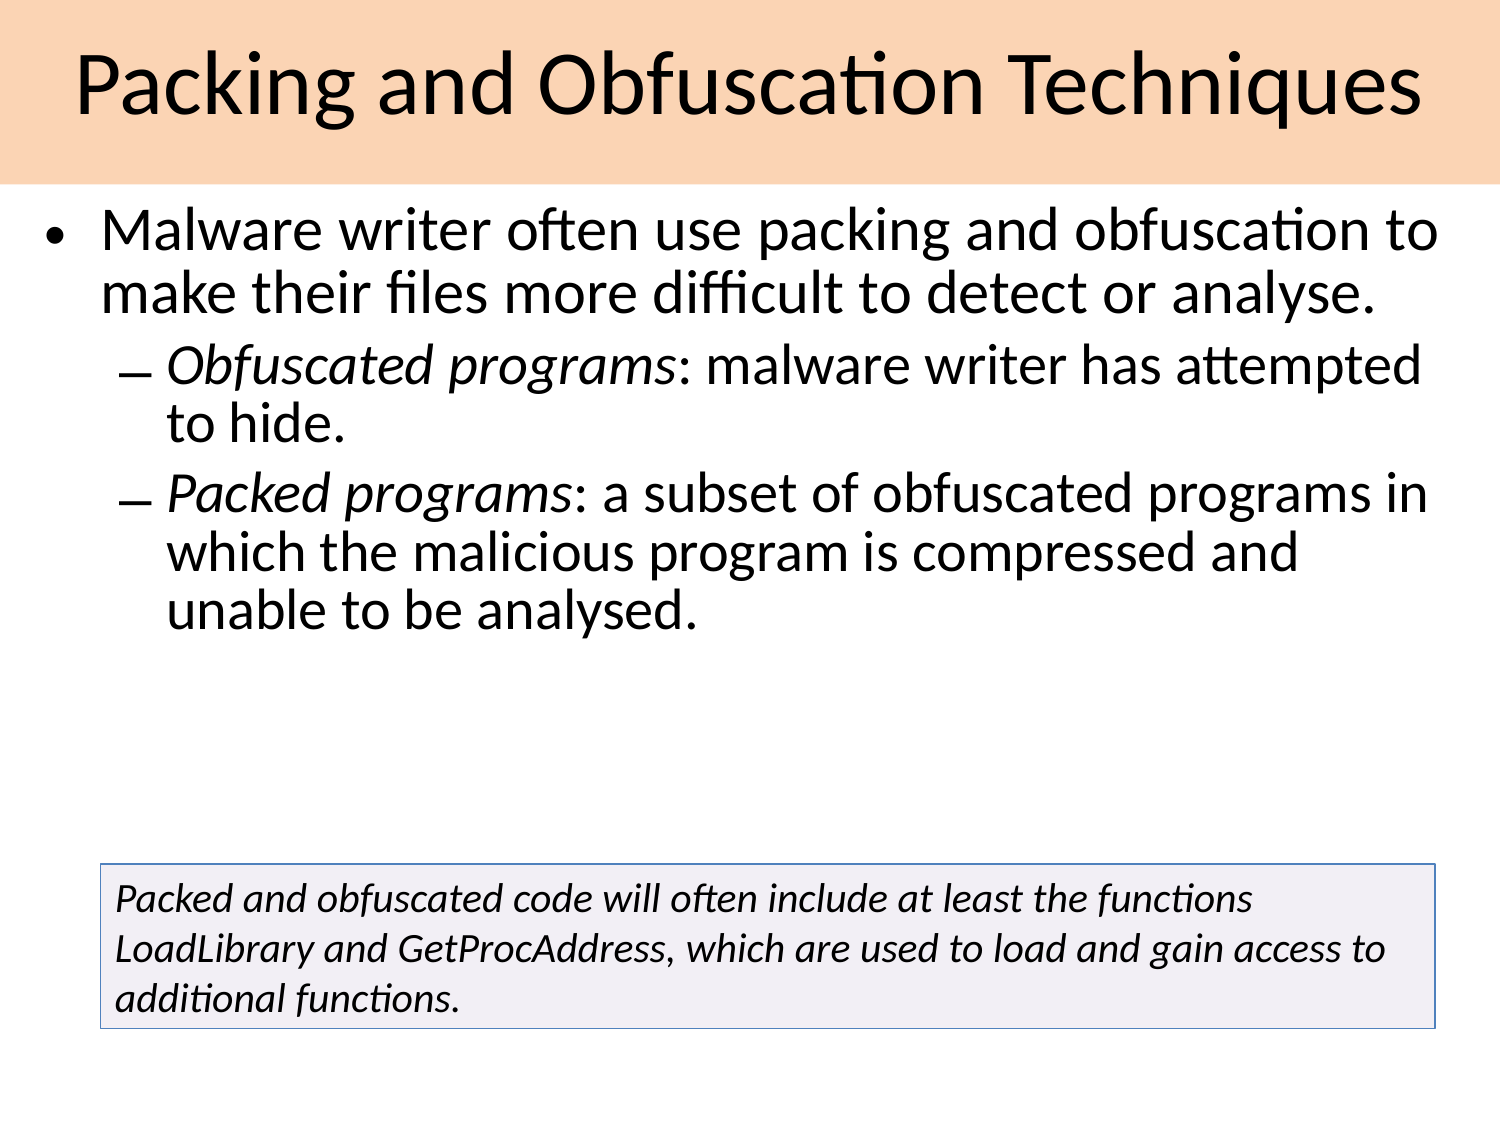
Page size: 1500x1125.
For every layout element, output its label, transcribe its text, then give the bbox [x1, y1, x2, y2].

text_box Packed and obfuscated code will often include at least the functions LoadLibrary and GetProcAddress, which are used to load and gain access to additional functions. [100, 863, 1435, 1029]
text_box Malware writer often use packing and obfuscation to make their files more difficult to detect or analyse. Obfuscated programs: malware writer has attempted to hide. Packed programs: a subset of obfuscated programs in which the malicious program is compressed and unable to be analysed. [29, 196, 1471, 1035]
text_box Packing and Obfuscation Techniques [0, 0, 1500, 185]
